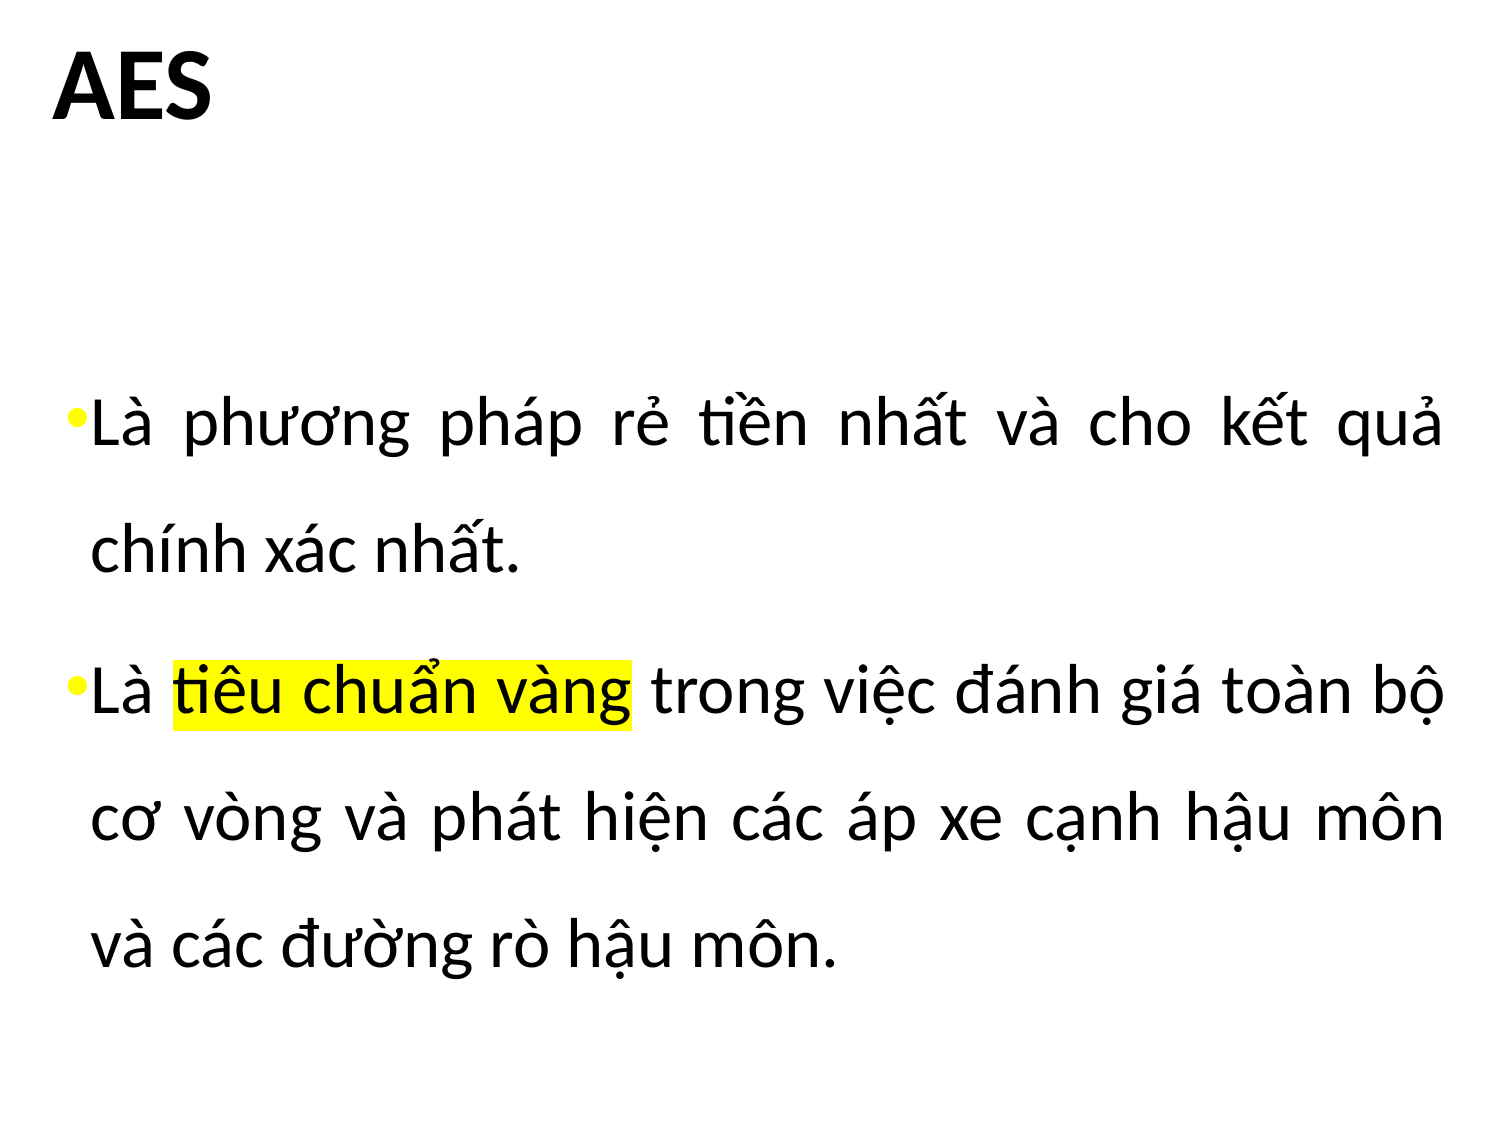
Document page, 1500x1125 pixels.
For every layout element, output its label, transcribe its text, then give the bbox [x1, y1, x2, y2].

list Là phương pháp rẻ tiền nhất và cho kết quả chính xác nhất. Là tiêu chuẩn vàng trong việc đánh giá toàn bộ cơ vòng và phát hiện các áp xe cạnh hậu môn và các đường rò hậu môn. [50, 324, 1463, 1000]
title AES [37, 21, 1475, 150]
